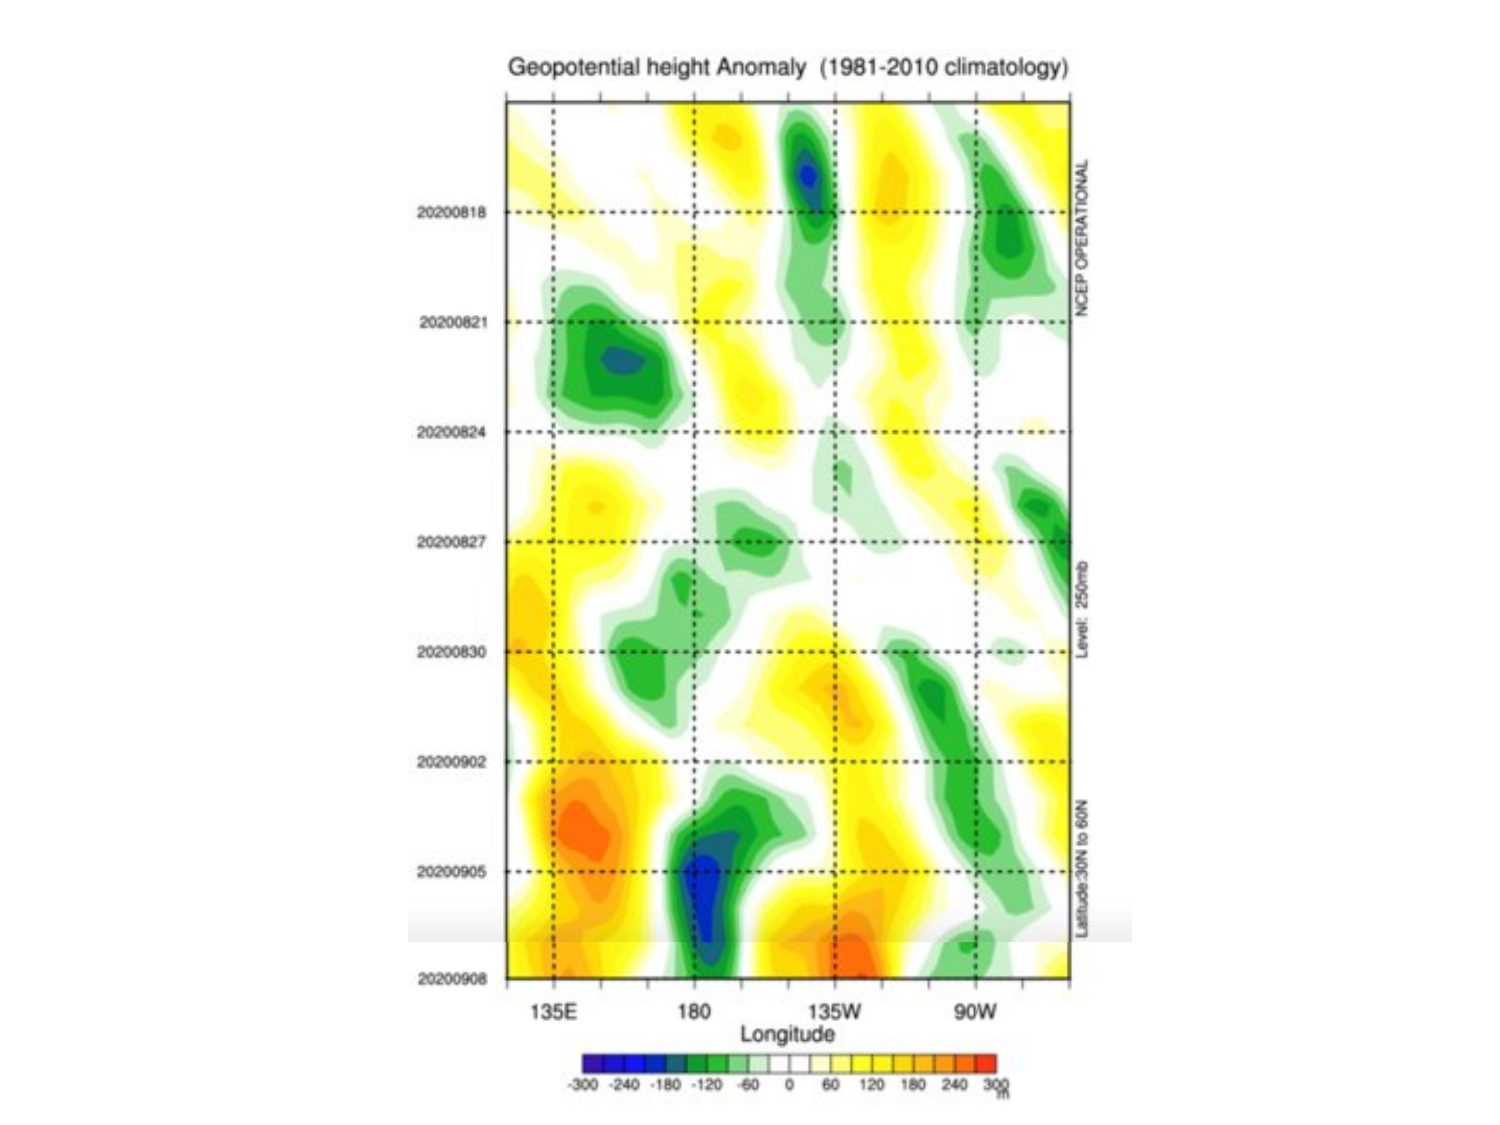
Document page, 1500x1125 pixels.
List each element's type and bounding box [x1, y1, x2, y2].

text_box [393, 49, 1132, 1105]
